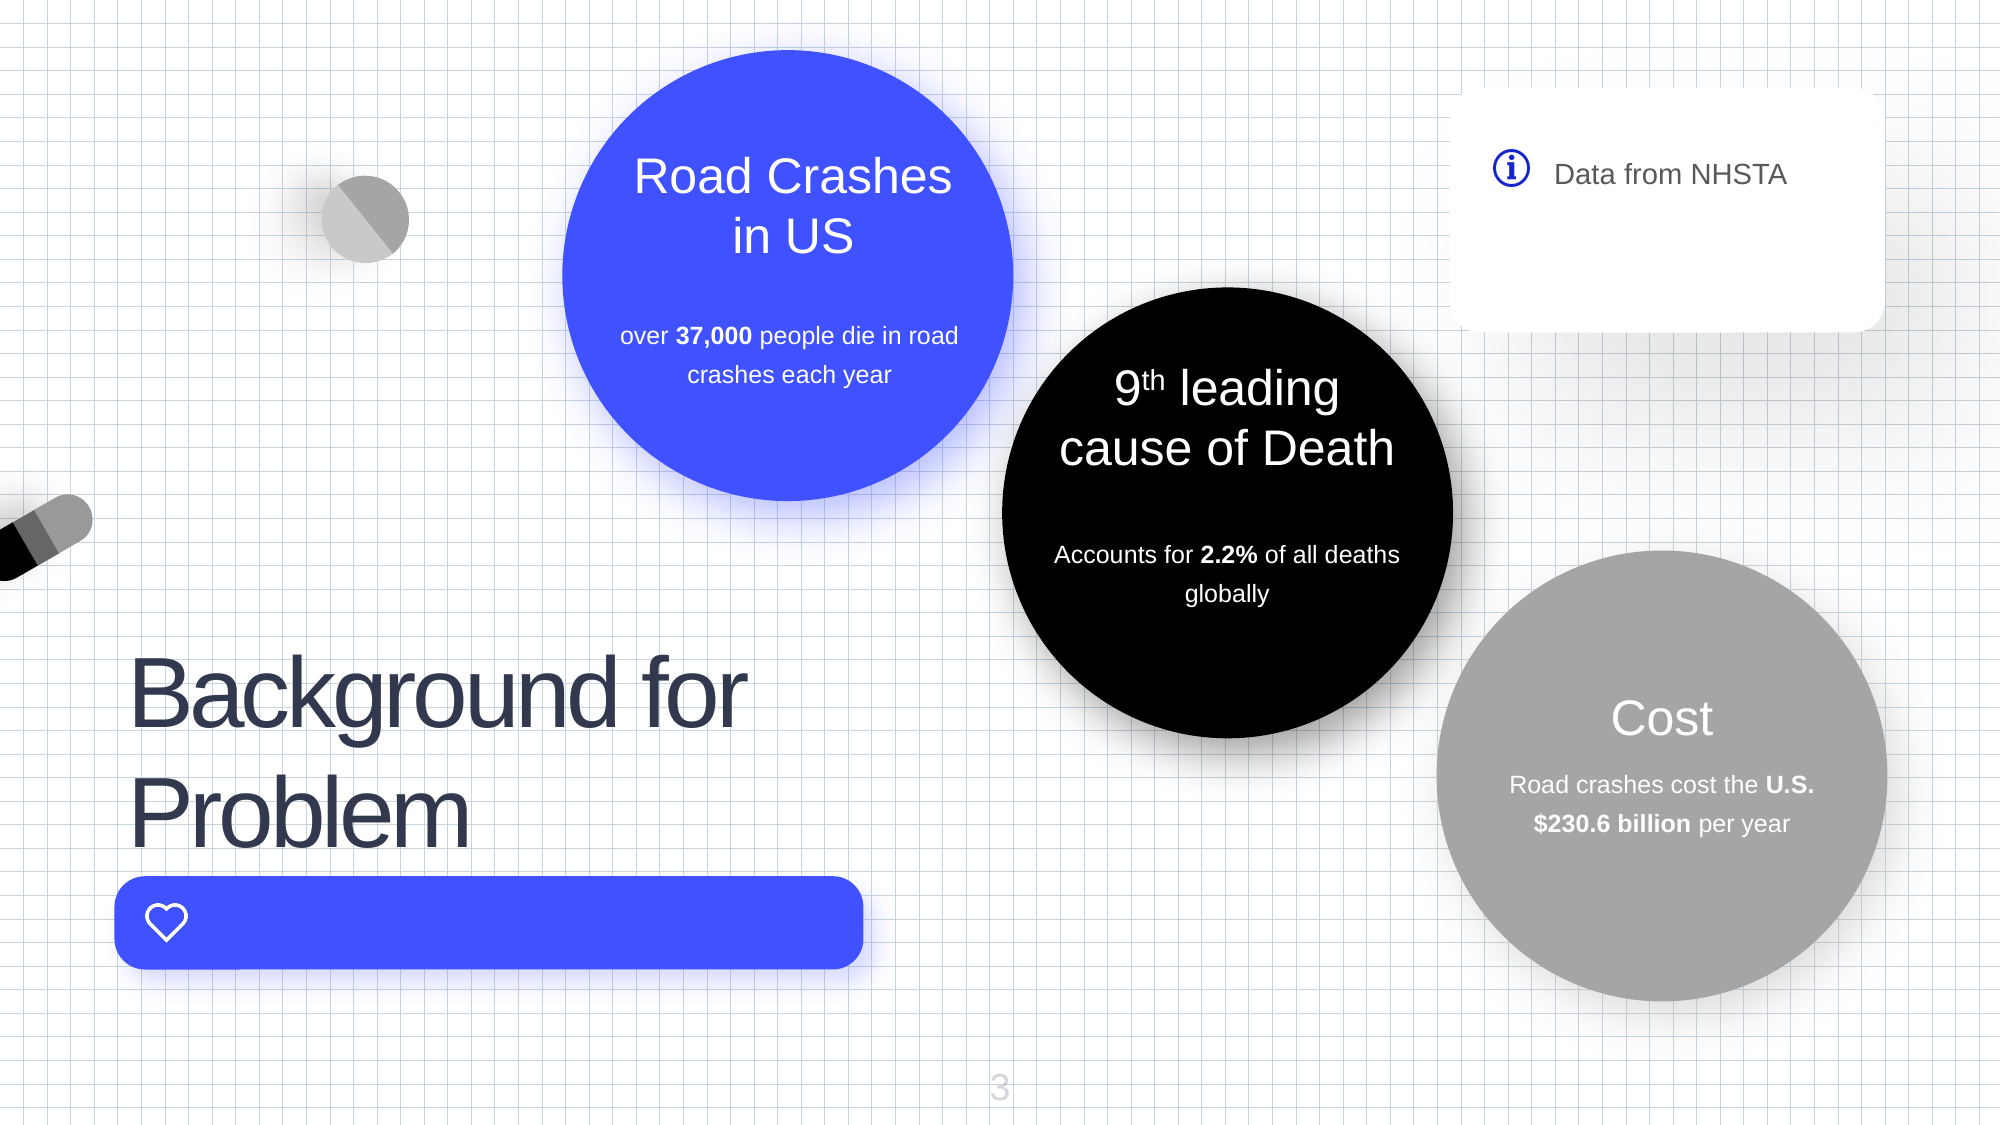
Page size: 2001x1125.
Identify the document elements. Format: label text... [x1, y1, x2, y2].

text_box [114, 876, 864, 970]
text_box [1002, 287, 1454, 739]
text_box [321, 174, 410, 264]
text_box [1436, 550, 1888, 1002]
text_box Background for Problem [112, 620, 1031, 875]
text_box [1449, 87, 1886, 333]
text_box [562, 50, 1014, 502]
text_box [10, 476, 62, 599]
